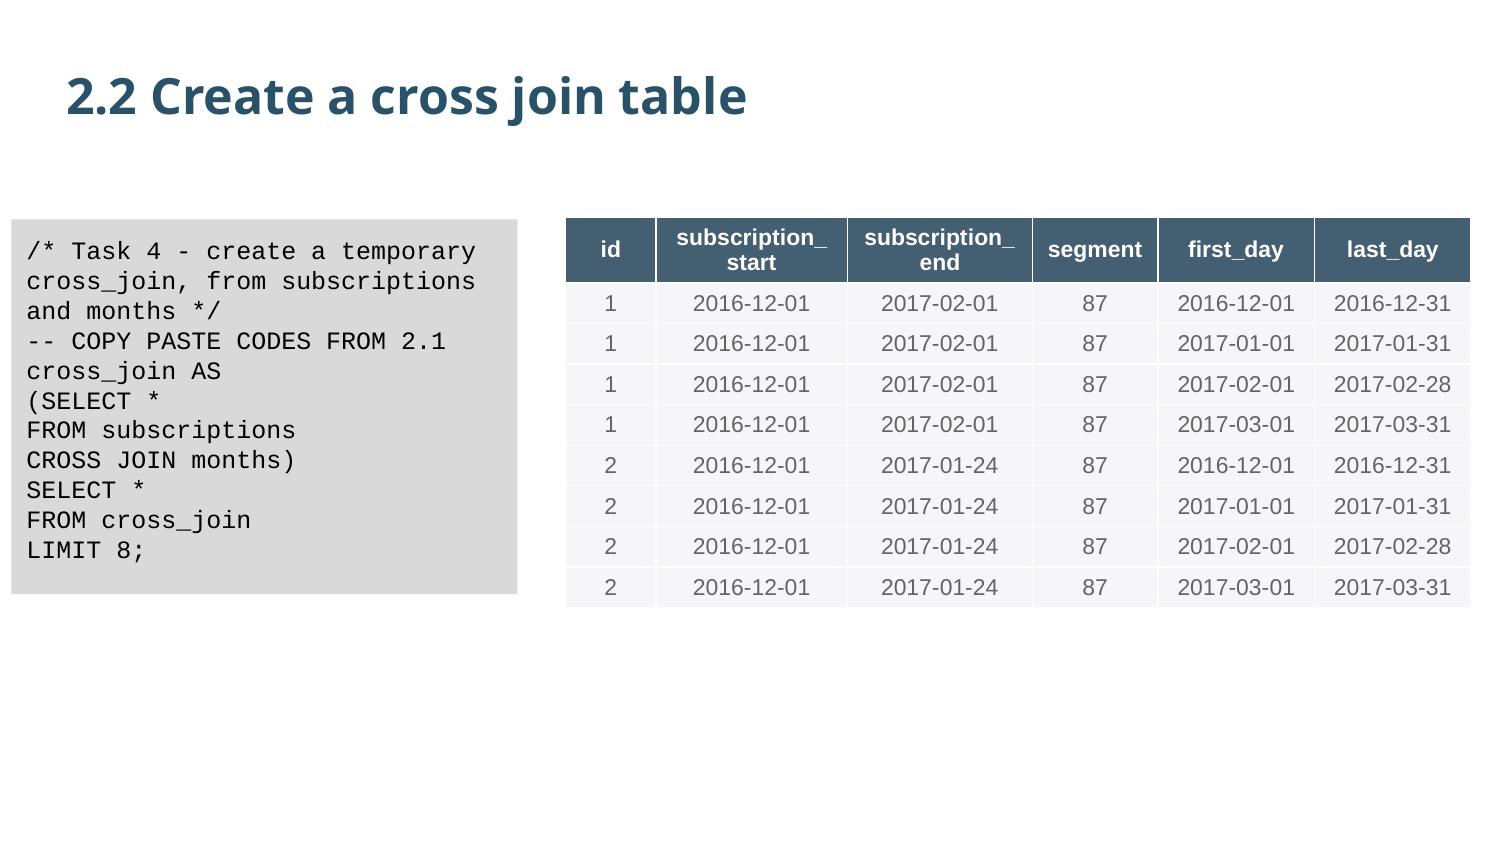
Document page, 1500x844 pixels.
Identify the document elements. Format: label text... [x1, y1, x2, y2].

table_cell 87 [1033, 284, 1157, 323]
text_box 2.2 Create a cross join table [51, 1, 1449, 140]
table_cell 2017-02-01 [848, 365, 1032, 404]
table_cell 2 [566, 486, 655, 526]
table_cell 1 [566, 365, 655, 404]
table_cell 87 [1033, 405, 1157, 445]
table_cell 2017-01-01 [1159, 324, 1314, 363]
table_cell 2016-12-01 [657, 324, 847, 363]
table_header first_day [1159, 218, 1314, 282]
table_cell 2017-03-31 [1315, 568, 1470, 607]
table_cell 2017-02-28 [1315, 365, 1470, 404]
table_cell 2017-01-31 [1315, 324, 1470, 363]
table_header subscription_start [657, 218, 847, 282]
table_cell 2017-02-01 [848, 324, 1032, 363]
table_cell 87 [1033, 365, 1157, 404]
table_header segment [1033, 218, 1157, 282]
table_cell 87 [1033, 568, 1157, 607]
table_cell 2017-03-31 [1315, 405, 1470, 445]
table_cell 87 [1033, 527, 1157, 566]
table_cell 2016-12-01 [657, 405, 847, 445]
table_cell 2017-01-01 [1159, 486, 1314, 526]
table_cell 2017-01-24 [848, 527, 1032, 566]
table_cell 2017-01-24 [848, 568, 1032, 607]
table_cell 2 [566, 568, 655, 607]
table_cell 2017-02-28 [1315, 527, 1470, 566]
table_cell 87 [1033, 446, 1157, 485]
table_cell 2017-01-24 [848, 486, 1032, 526]
text_box /* Task 4 - create a temporary cross_join, from subscriptions and months */ -- COPY PASTE CODES FROM 2.1 cross_join AS (SELECT * FROM subscriptions CROSS JOIN months) SELECT * FROM cross_join LIMIT 8; [11, 219, 518, 595]
table_cell 2017-02-01 [848, 405, 1032, 445]
table_cell 2016-12-01 [657, 365, 847, 404]
table_cell 1 [566, 284, 655, 323]
table_cell 2016-12-01 [657, 527, 847, 566]
table_cell 2016-12-01 [657, 486, 847, 526]
table_header subscription_end [848, 218, 1032, 282]
table_cell 2016-12-31 [1315, 284, 1470, 323]
table_cell 2017-02-01 [1159, 365, 1314, 404]
table_cell 2 [566, 527, 655, 566]
table_cell 87 [1033, 324, 1157, 363]
table_cell 2017-01-31 [1315, 486, 1470, 526]
table_cell 2016-12-01 [1159, 446, 1314, 485]
table_cell 2016-12-01 [657, 568, 847, 607]
table_cell 2017-02-01 [1159, 527, 1314, 566]
table_header id [566, 218, 655, 282]
table_header last_day [1315, 218, 1470, 282]
table_cell 1 [566, 405, 655, 445]
table_cell 1 [566, 324, 655, 363]
table_cell 2017-01-24 [848, 446, 1032, 485]
table_cell 2016-12-31 [1315, 446, 1470, 485]
table_cell 2017-03-01 [1159, 568, 1314, 607]
table_cell 2016-12-01 [1159, 284, 1314, 323]
table_cell 2017-02-01 [848, 284, 1032, 323]
table_cell 2017-03-01 [1159, 405, 1314, 445]
table_cell 2 [566, 446, 655, 485]
table_cell 87 [1033, 486, 1157, 526]
table_cell 2016-12-01 [657, 284, 847, 323]
table_cell 2016-12-01 [657, 446, 847, 485]
